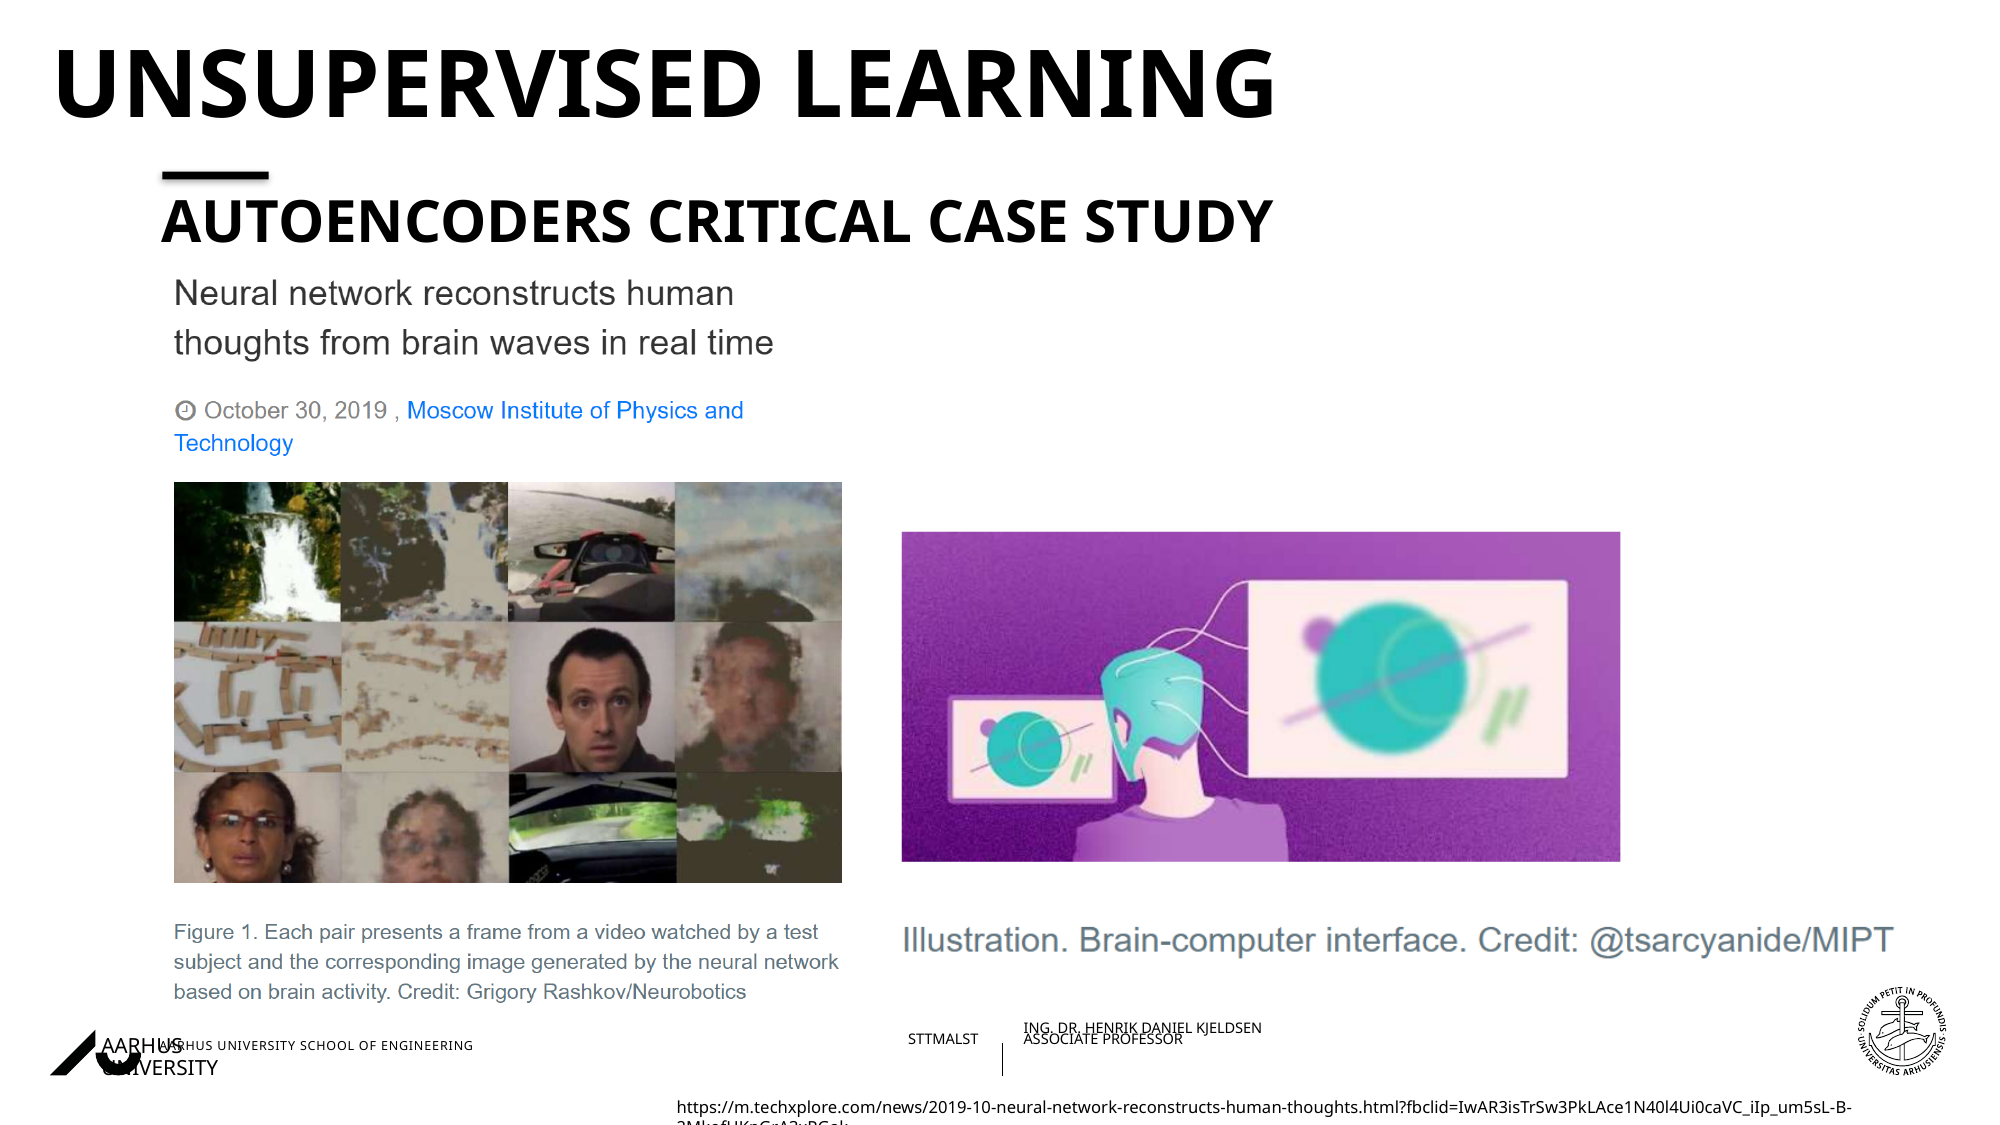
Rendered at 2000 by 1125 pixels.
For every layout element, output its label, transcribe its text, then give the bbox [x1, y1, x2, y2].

text_box https://m.techxplore.com/news/2019-10-neural-network-reconstructs-human-thoughts.html?fbclid=IwAR3isTrSw3PkLAce1N40l4Ui0caVC_iIp_um5sL-B-2MkofHKpGrA3xPGak [661, 1089, 2000, 1125]
title UNSUPERVISED LEARNING [51, 37, 1948, 162]
text_box AUTOENCODERS CRITICAL CASE STUDY [161, 189, 1849, 256]
picture [161, 273, 852, 1013]
picture [885, 514, 1938, 983]
